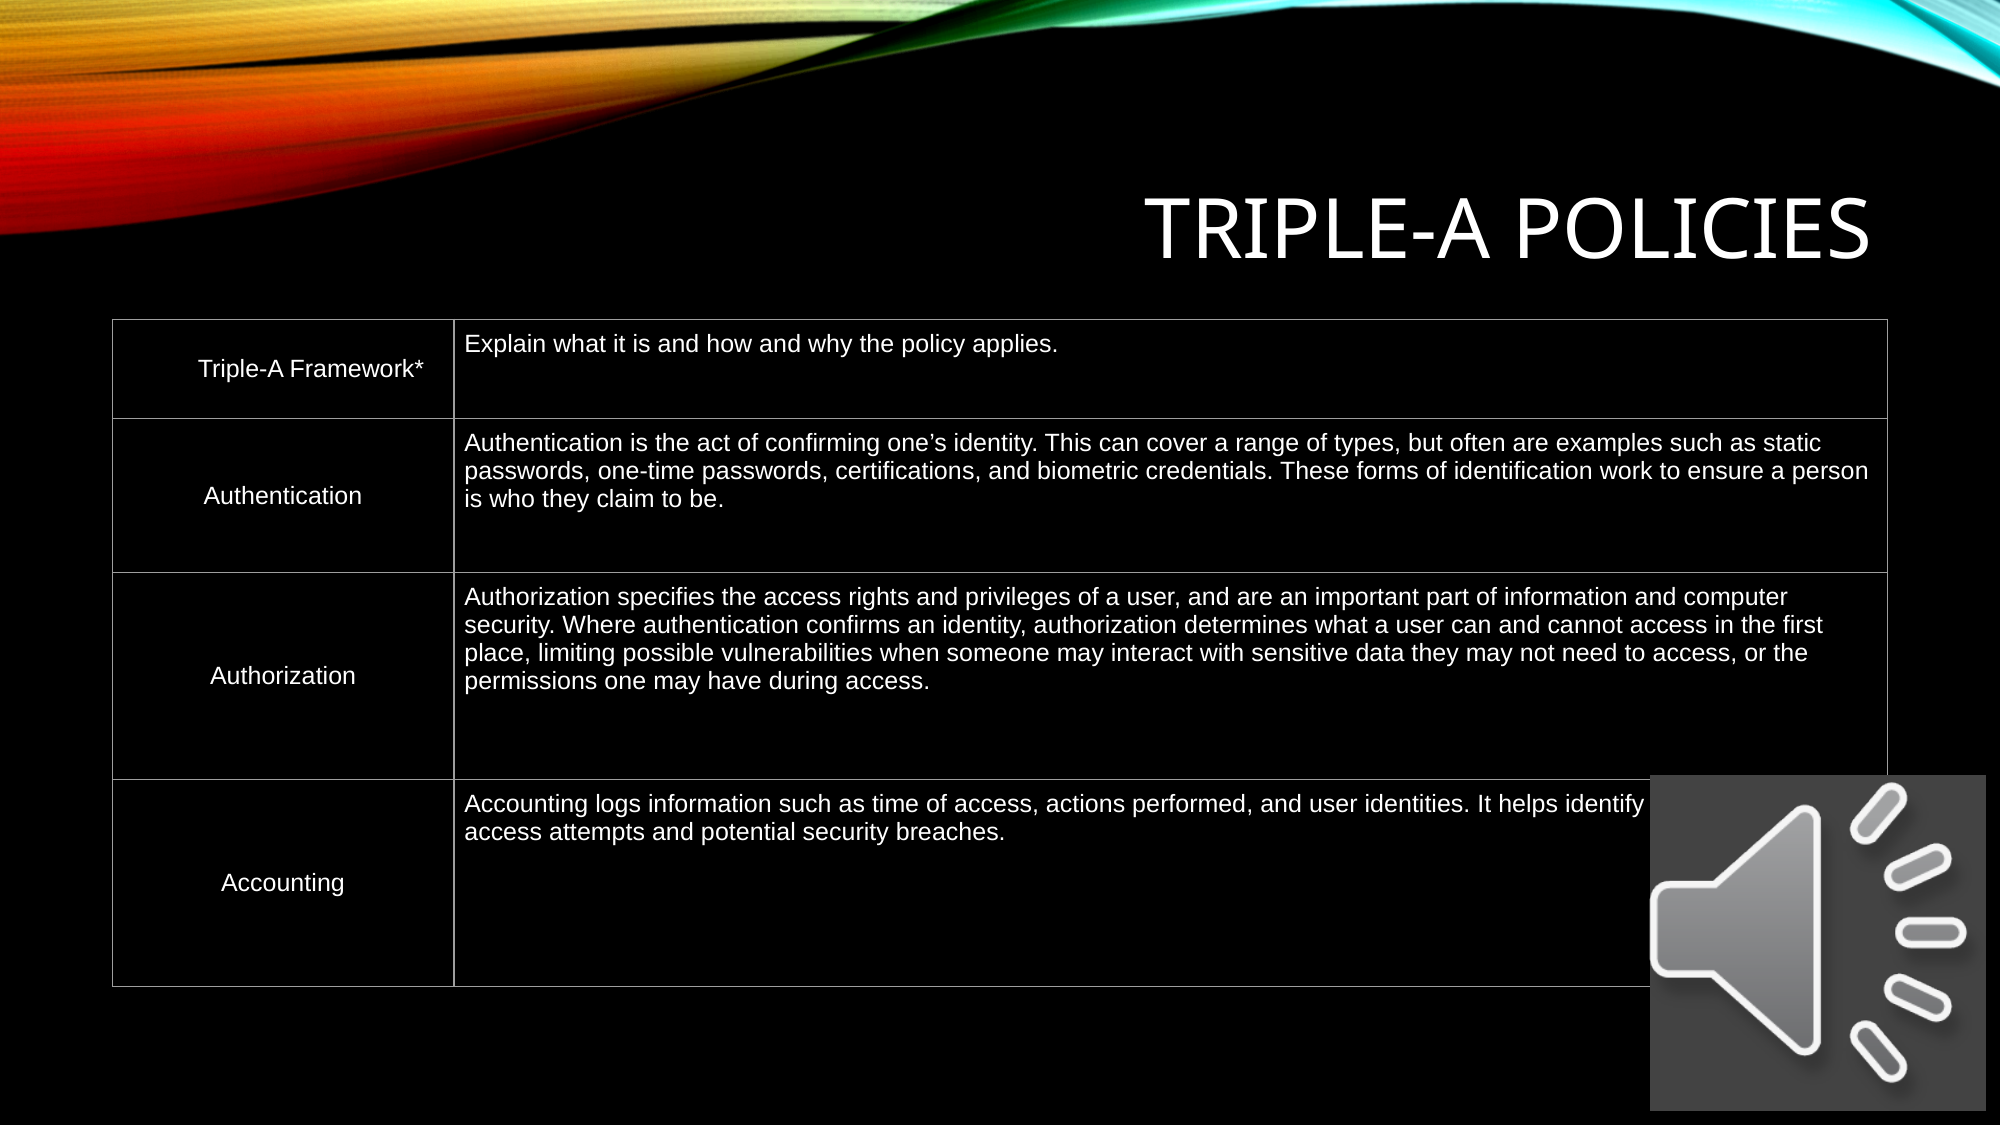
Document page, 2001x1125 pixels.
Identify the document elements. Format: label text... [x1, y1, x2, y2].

table_cell Authorization [113, 573, 453, 779]
table_cell Authentication is the act of confirming one’s identity. This can cover a range of types, but often are examples such as static passwords, one-time passwords, certifications, and biometric credentials. These forms of identification work to ensure a person is who they claim to be. [455, 419, 1887, 572]
table_cell Accounting logs information such as time of access, actions performed, and user identities. It helps identify unauthorized access attempts and potential security breaches. [455, 780, 1643, 986]
picture [1648, 773, 1987, 1112]
title TRIPLE-A POLICIES [474, 125, 1888, 319]
table_header Explain what it is and how and why the policy applies. [455, 320, 1887, 418]
table_cell Authorization specifies the access rights and privileges of a user, and are an important part of information and computer security. Where authentication confirms an identity, authorization determines what a user can and cannot access in the first place, limiting possible vulnerabilities when someone may interact with sensitive data they may not need to access, or the permissions one may have during access. [455, 573, 1887, 779]
table_cell Accounting [113, 780, 453, 986]
table_header Triple-A Framework* [113, 320, 453, 418]
picture [0, 0, 2000, 237]
table_cell Authentication [113, 419, 453, 572]
